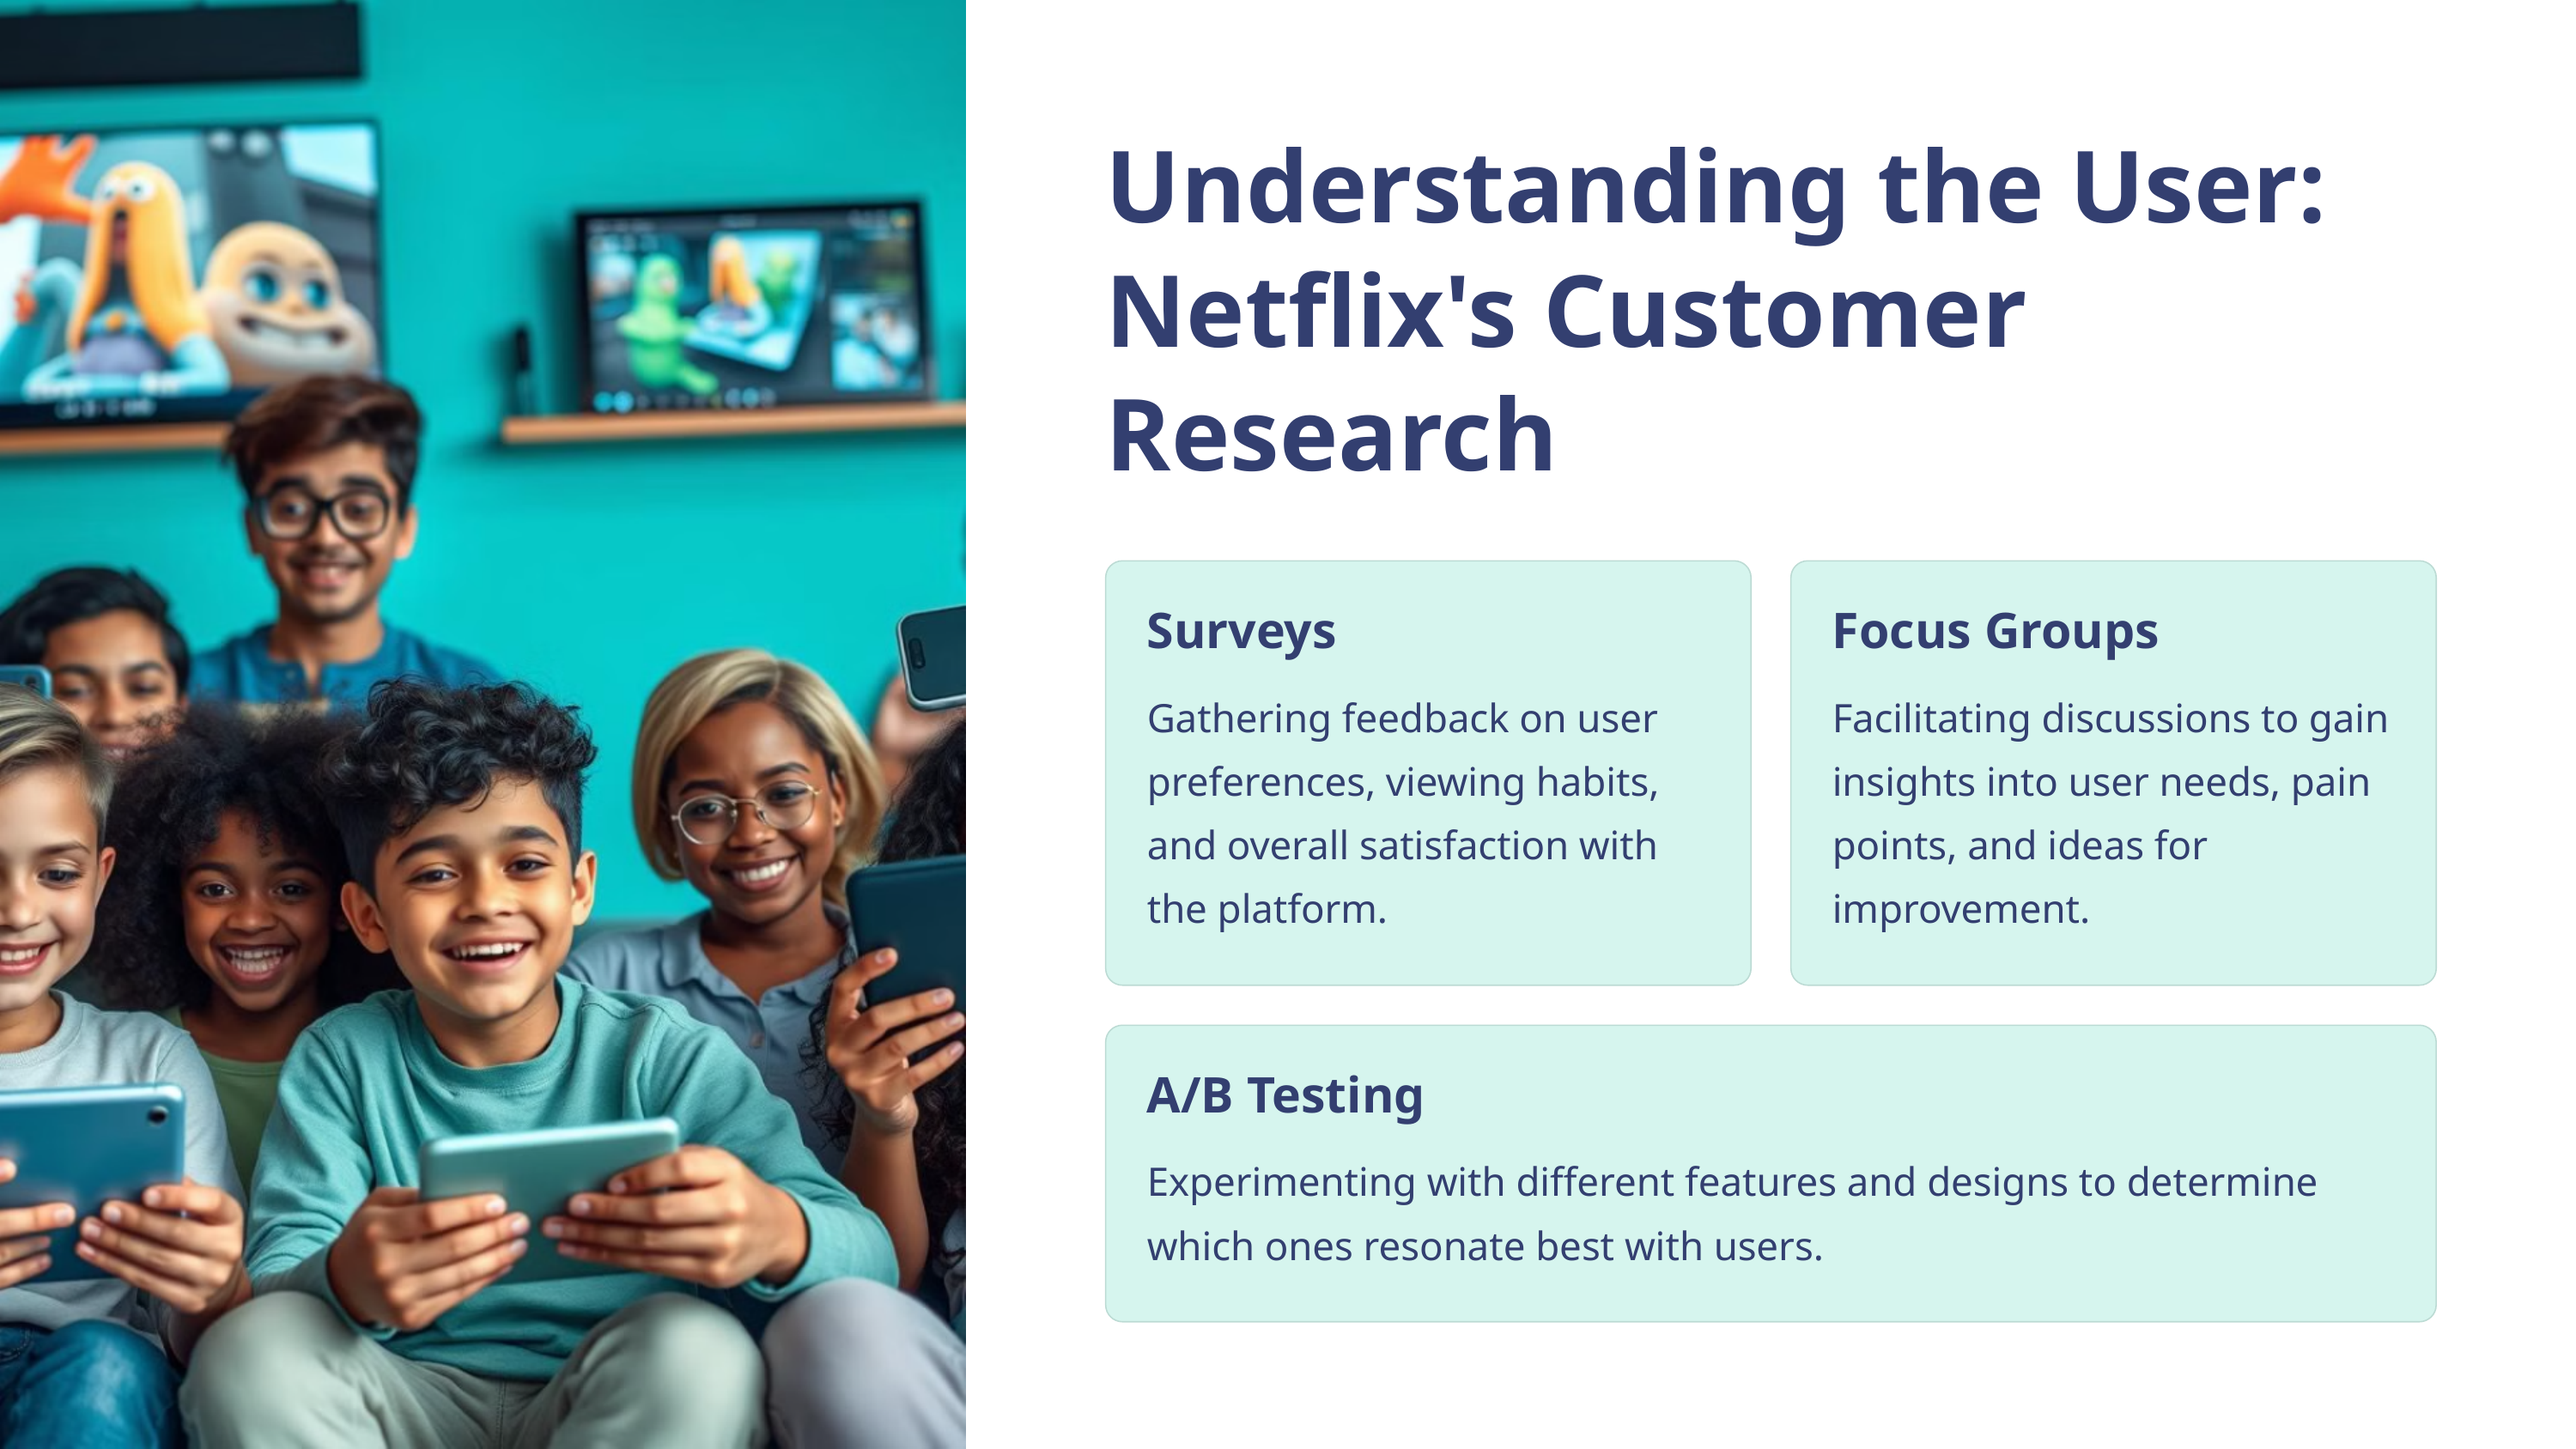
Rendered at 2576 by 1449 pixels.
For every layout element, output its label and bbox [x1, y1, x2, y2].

text_box [1104, 560, 1753, 986]
text_box [1789, 560, 2438, 986]
text_box [0, 0, 2576, 1449]
text_box [1104, 1024, 2438, 1323]
